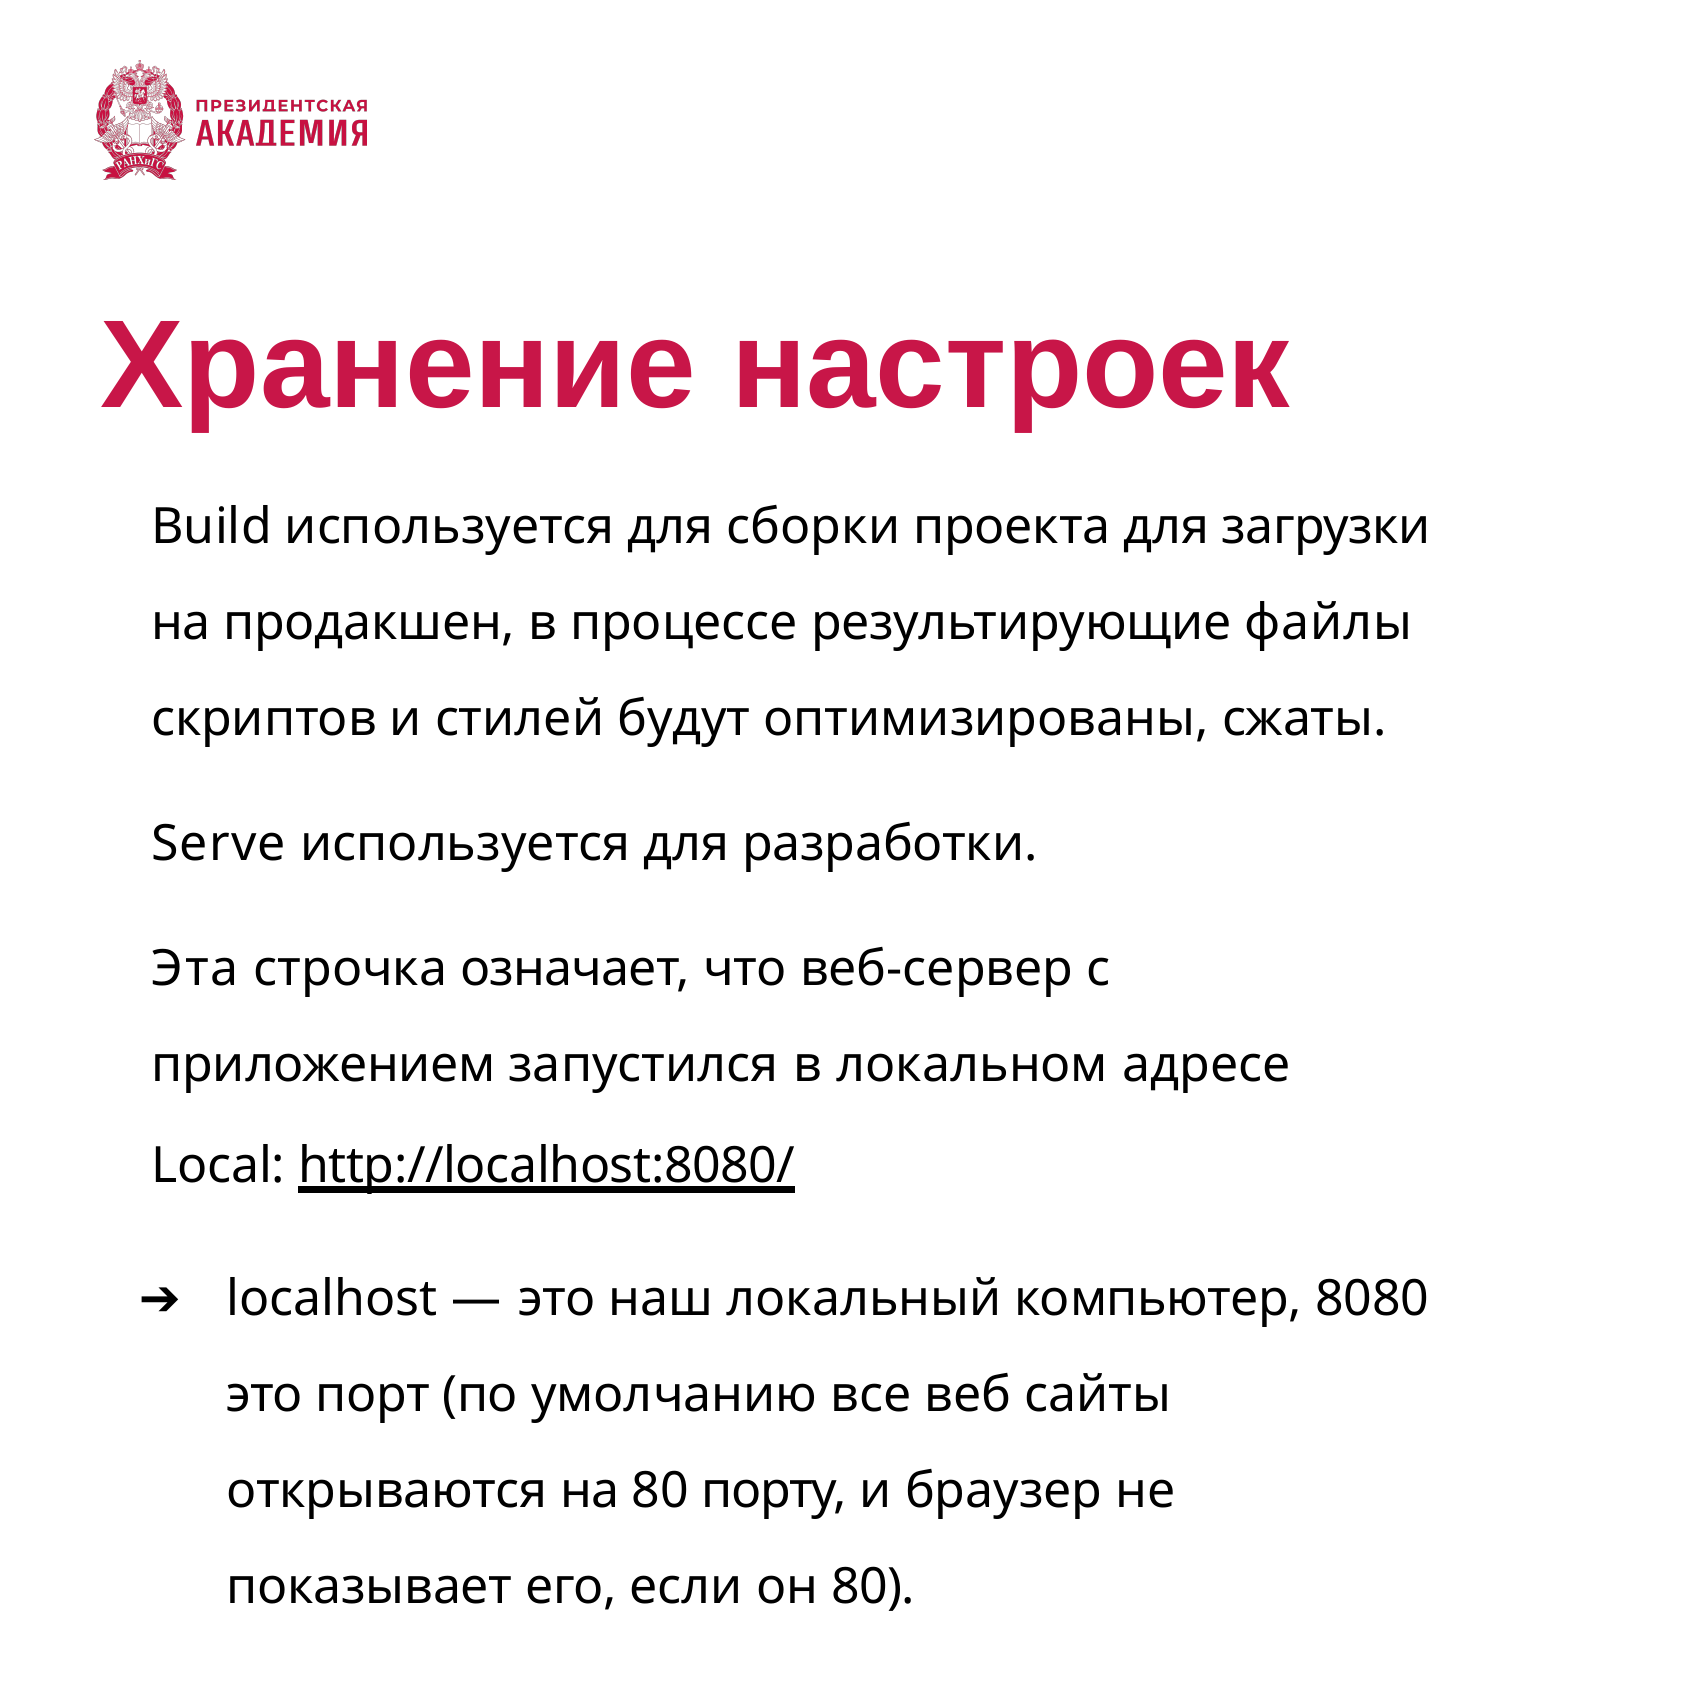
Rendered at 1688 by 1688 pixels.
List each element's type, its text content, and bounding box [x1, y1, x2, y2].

picture [93, 60, 367, 181]
title Хранение настроек Build используется для сборки проекта для загрузки на продакшен, в процессе результирующие файлы скриптов и стилей будут оптимизированы, сжаты. [98, 280, 1433, 746]
text_box Serve используется для разработки. Эта строчка означает, что веб-сервер с приложением запустился в локальном адресе Local: http://localhost:8080/ localhost — это наш локальный компьютер, 8080 это порт (по умолчанию все веб сайты открываются на 80 порту, и браузер не показывает его, если он 80). [136, 808, 1450, 1614]
